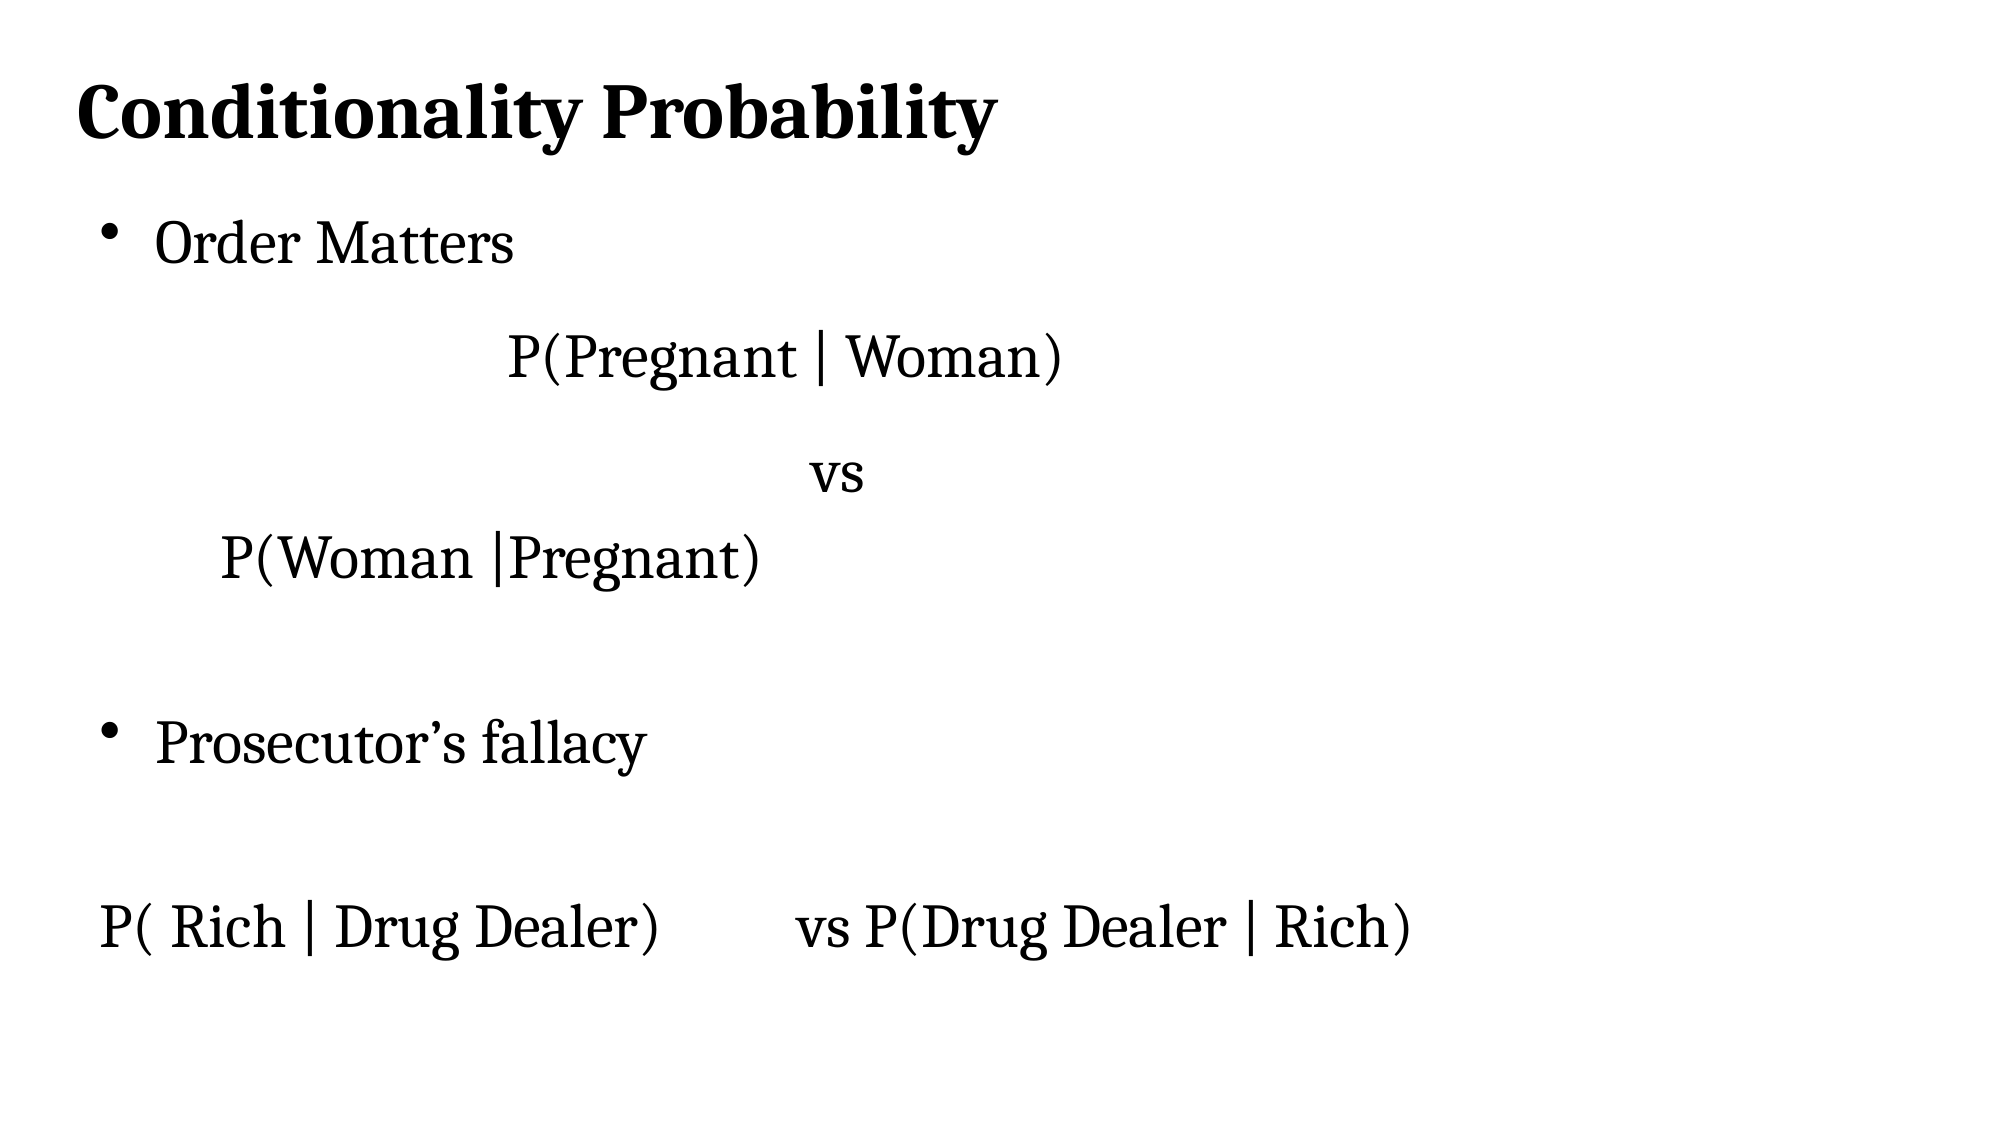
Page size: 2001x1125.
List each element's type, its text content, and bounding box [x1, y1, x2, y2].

text_box Order Matters P(Pregnant | Woman) vs P(Woman |Pregnant) Prosecutor’s fallacy P( Rich | Drug Dealer) vs P(Drug Dealer | Rich) [97, 180, 1940, 960]
text_box Conditionality Probability [60, 54, 1940, 172]
